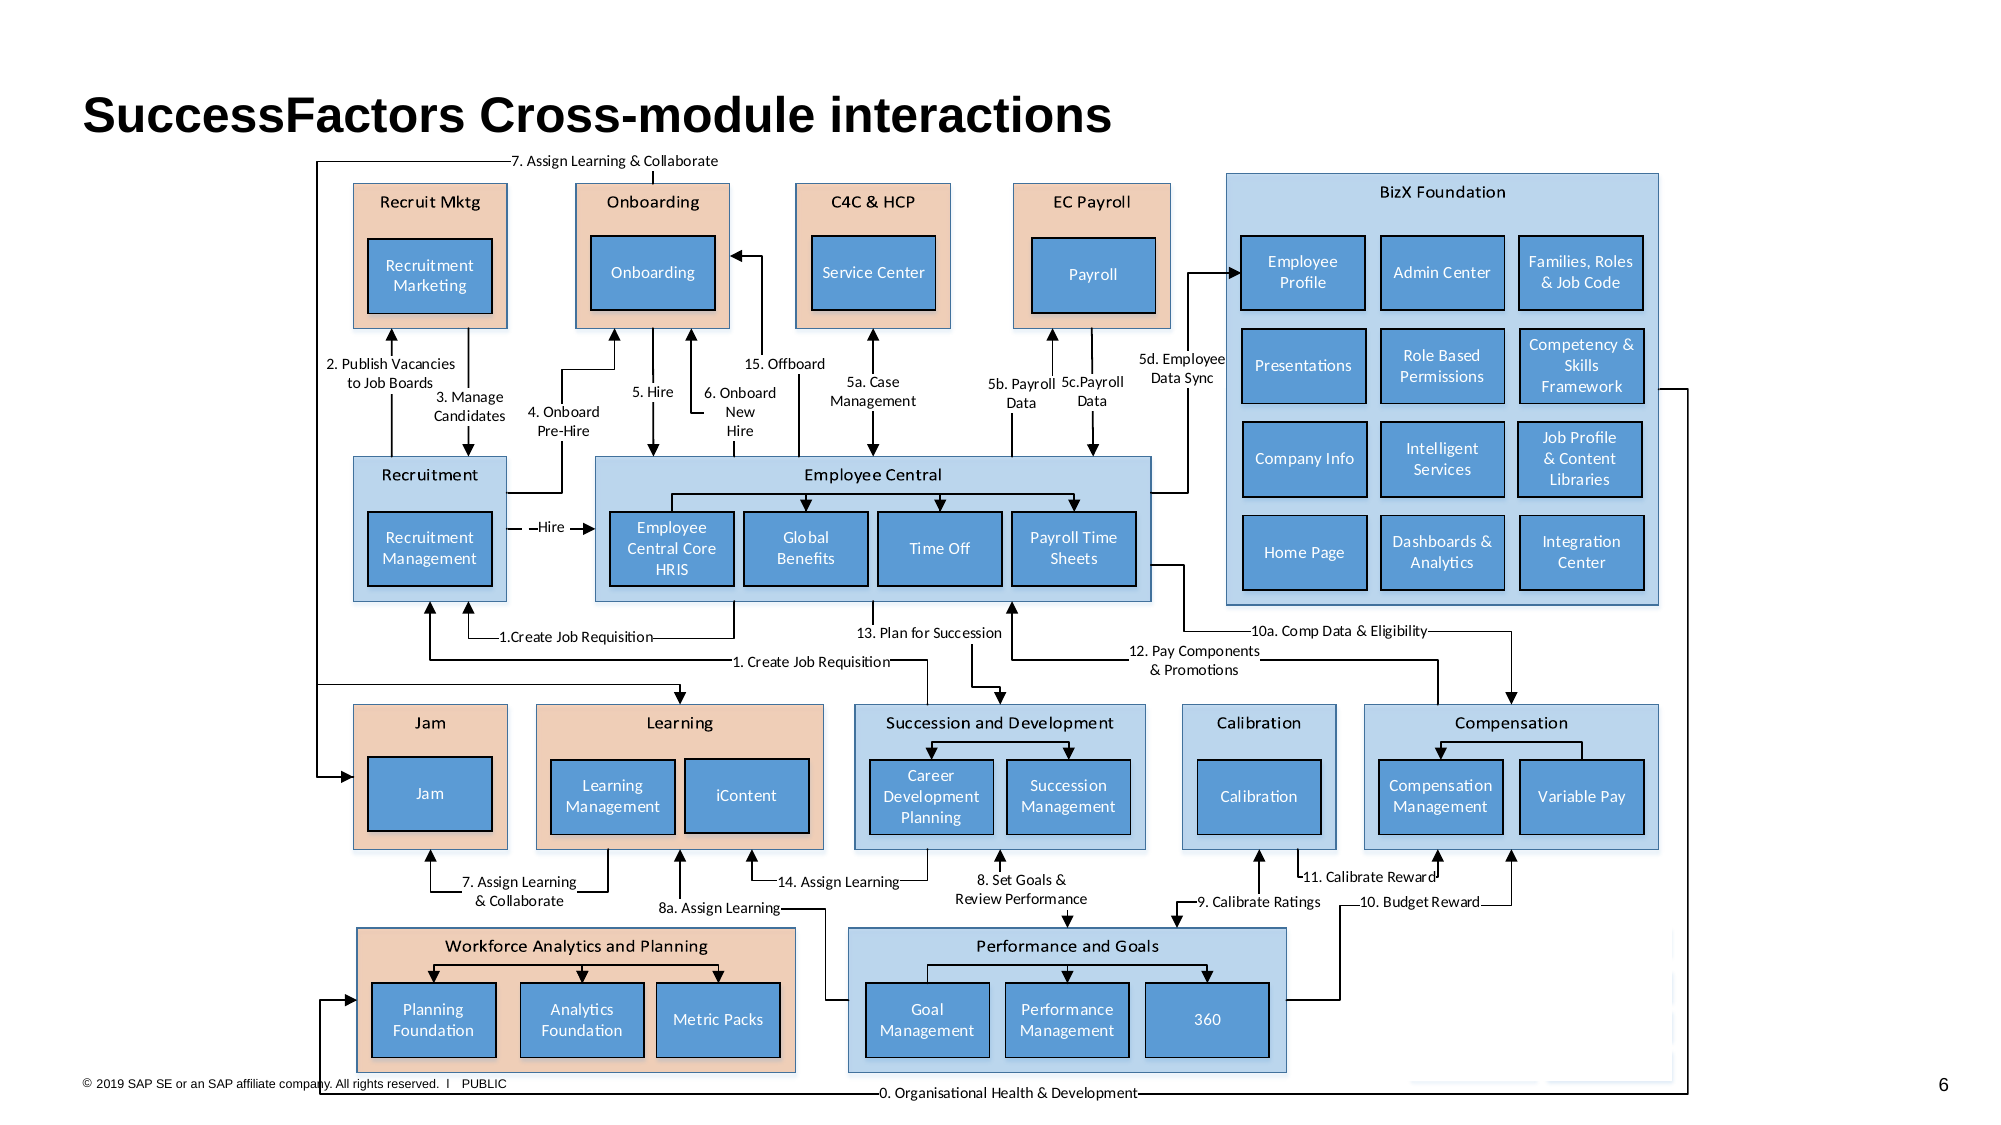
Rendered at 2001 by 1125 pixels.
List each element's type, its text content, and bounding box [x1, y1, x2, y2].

title SuccessFactors Cross-module interactions [82, 82, 1918, 144]
picture [314, 145, 1689, 1111]
